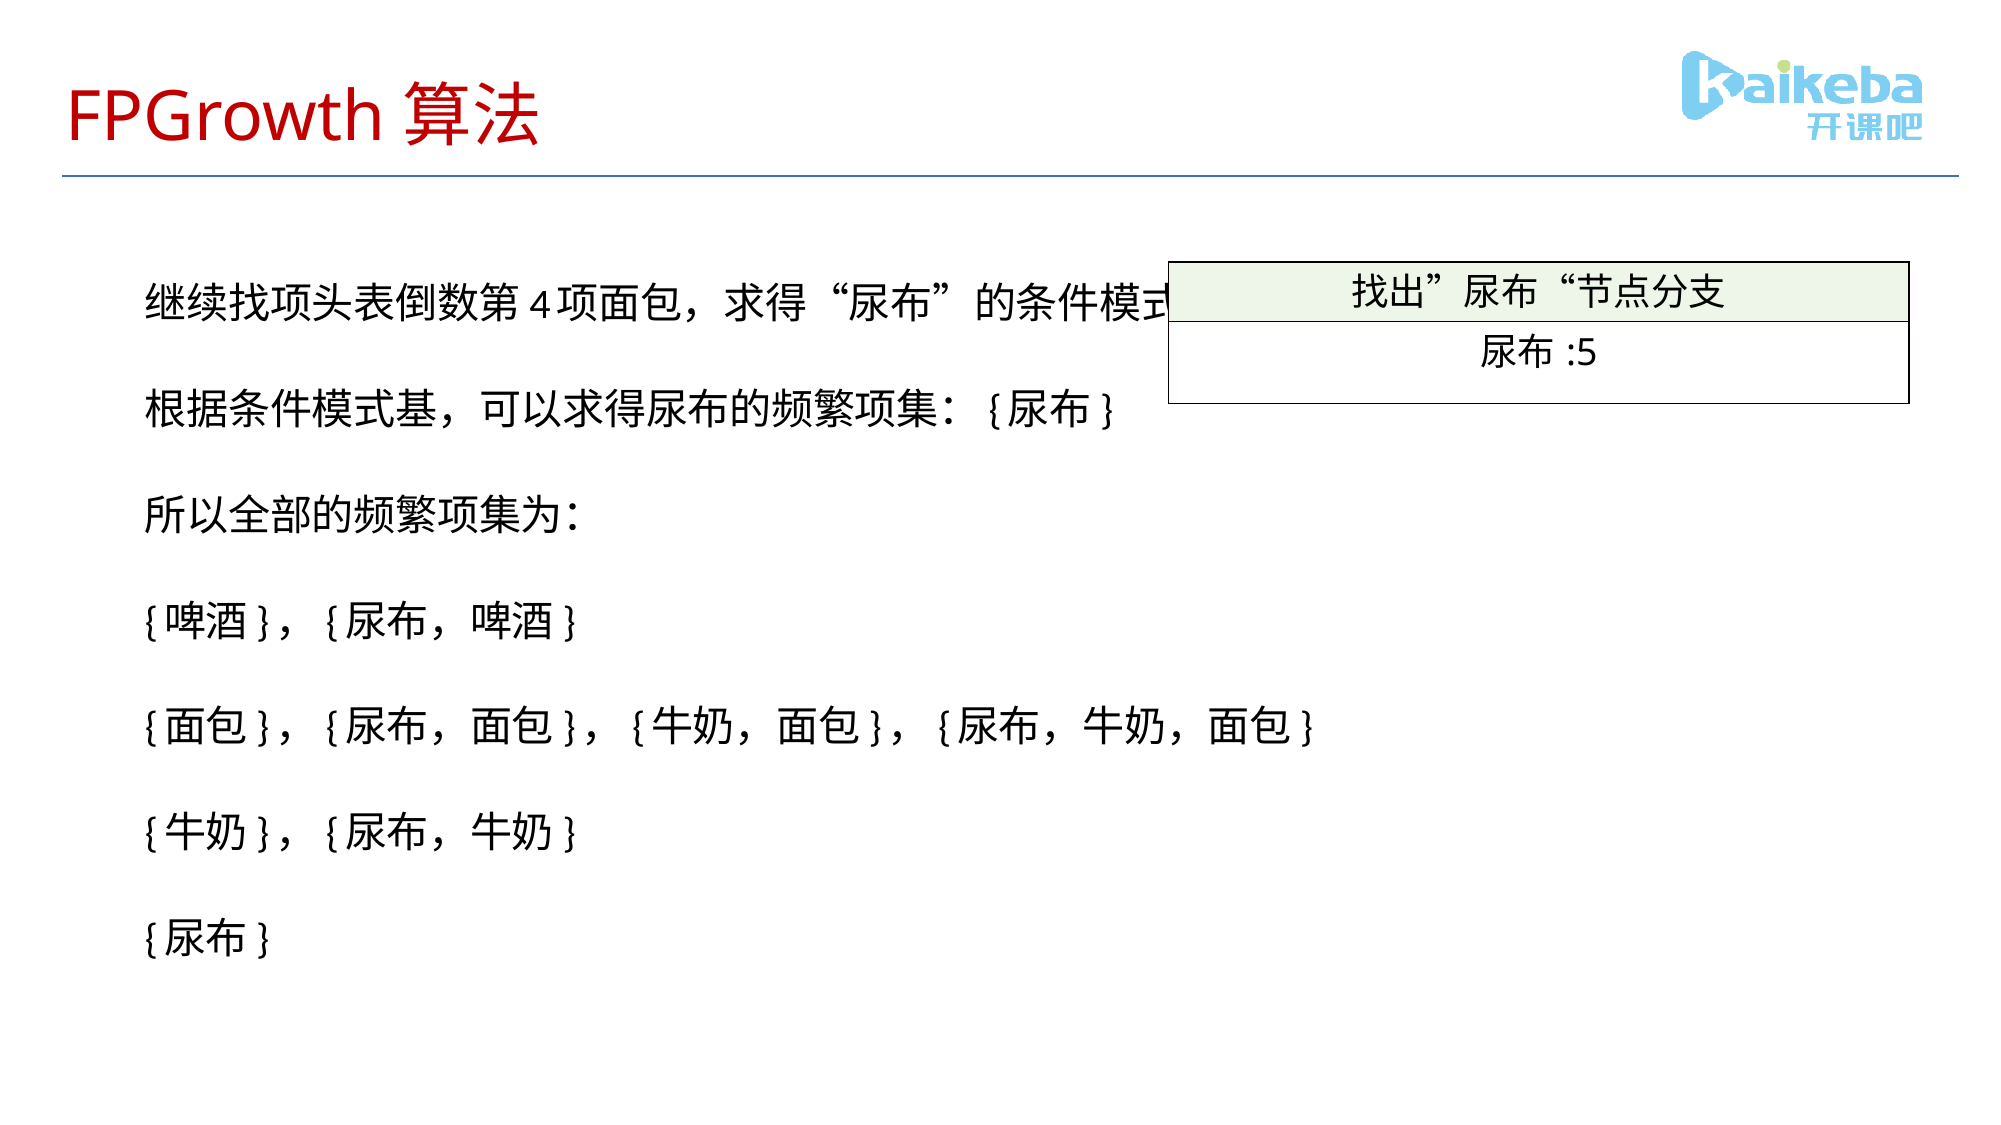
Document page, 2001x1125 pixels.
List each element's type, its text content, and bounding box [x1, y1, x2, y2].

table_header 找出”尿布“节点分支 [1169, 263, 1908, 321]
text_box [1653, 21, 1950, 167]
table_cell 尿布:5 [1169, 322, 1908, 403]
text_box 继续找项头表倒数第4项面包，求得“尿布”的条件模式基 根据条件模式基，可以求得尿布的频繁项集：{尿布} 所以全部的频繁项集为： {啤酒}，{尿布，啤酒} {面包}，{尿布，面包}，{牛奶，面包}，{尿布，牛奶，面包} {牛奶}，{尿布，牛奶} {尿布} [137, 232, 1323, 1053]
title FPGrowth算法 [57, 59, 1728, 167]
